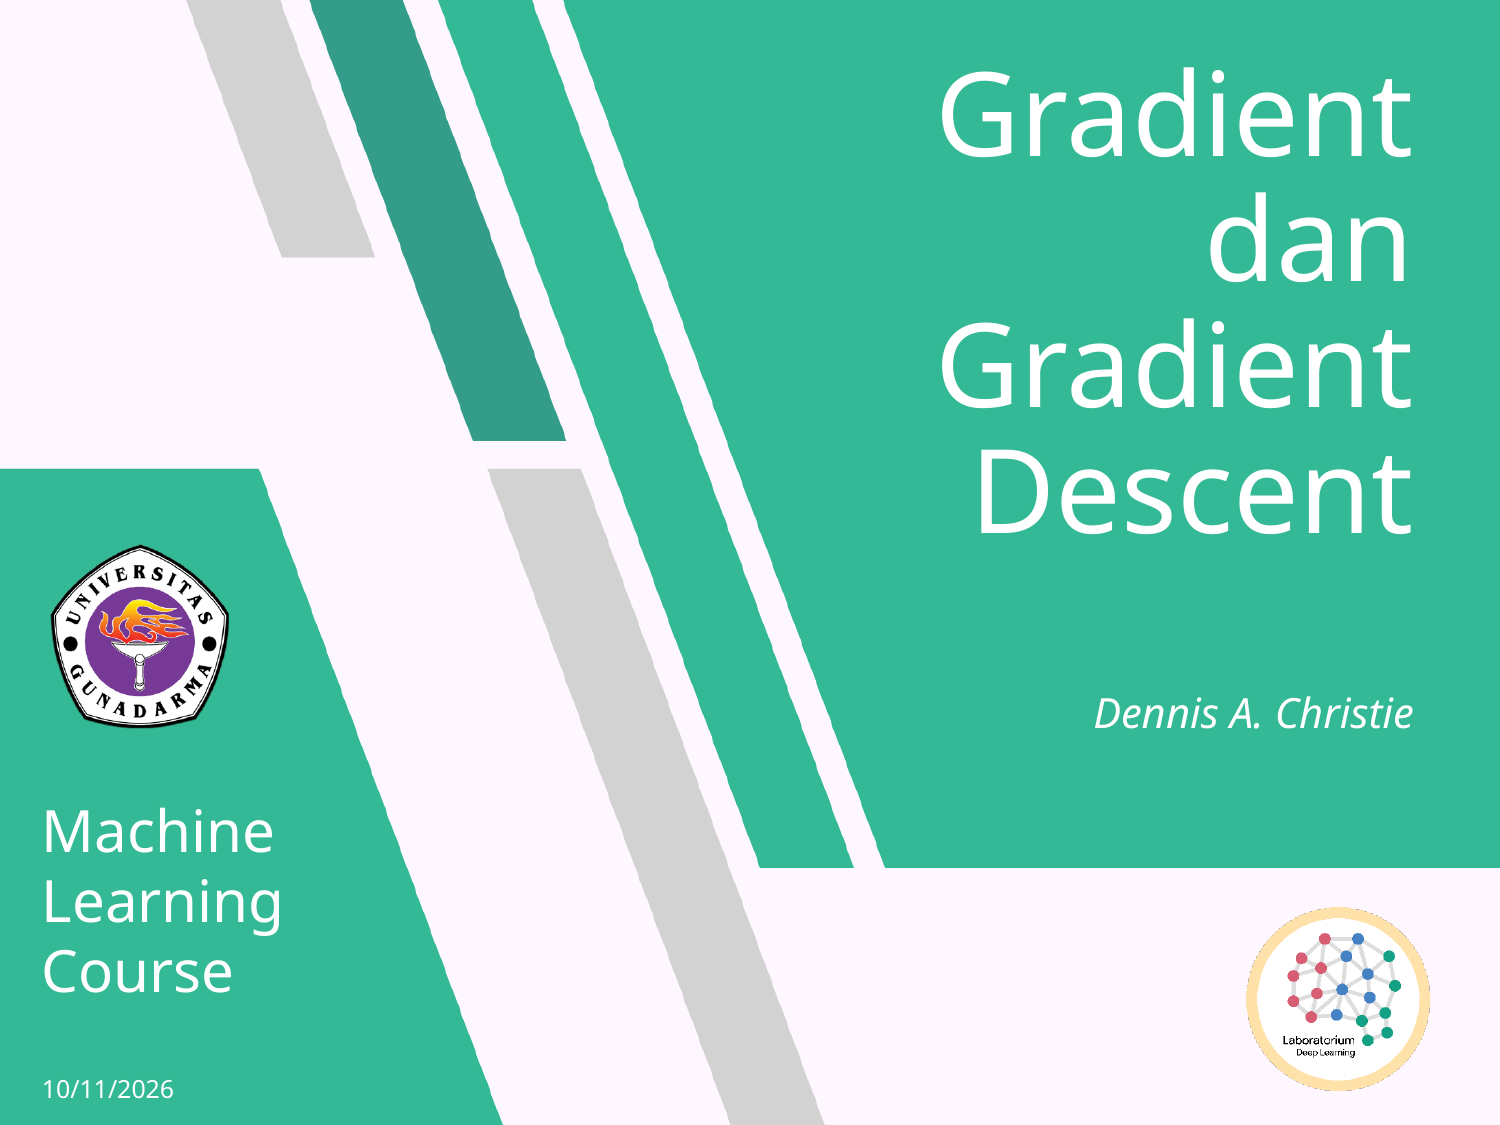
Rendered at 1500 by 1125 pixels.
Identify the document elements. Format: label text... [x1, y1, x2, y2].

list Machine Learning Course [26, 758, 438, 1040]
subtitle Dennis A. Christie [920, 614, 1429, 815]
picture [0, 0, 1500, 1125]
title Gradient dan Gradient Descent [691, 38, 1430, 576]
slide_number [26, 1067, 438, 1113]
